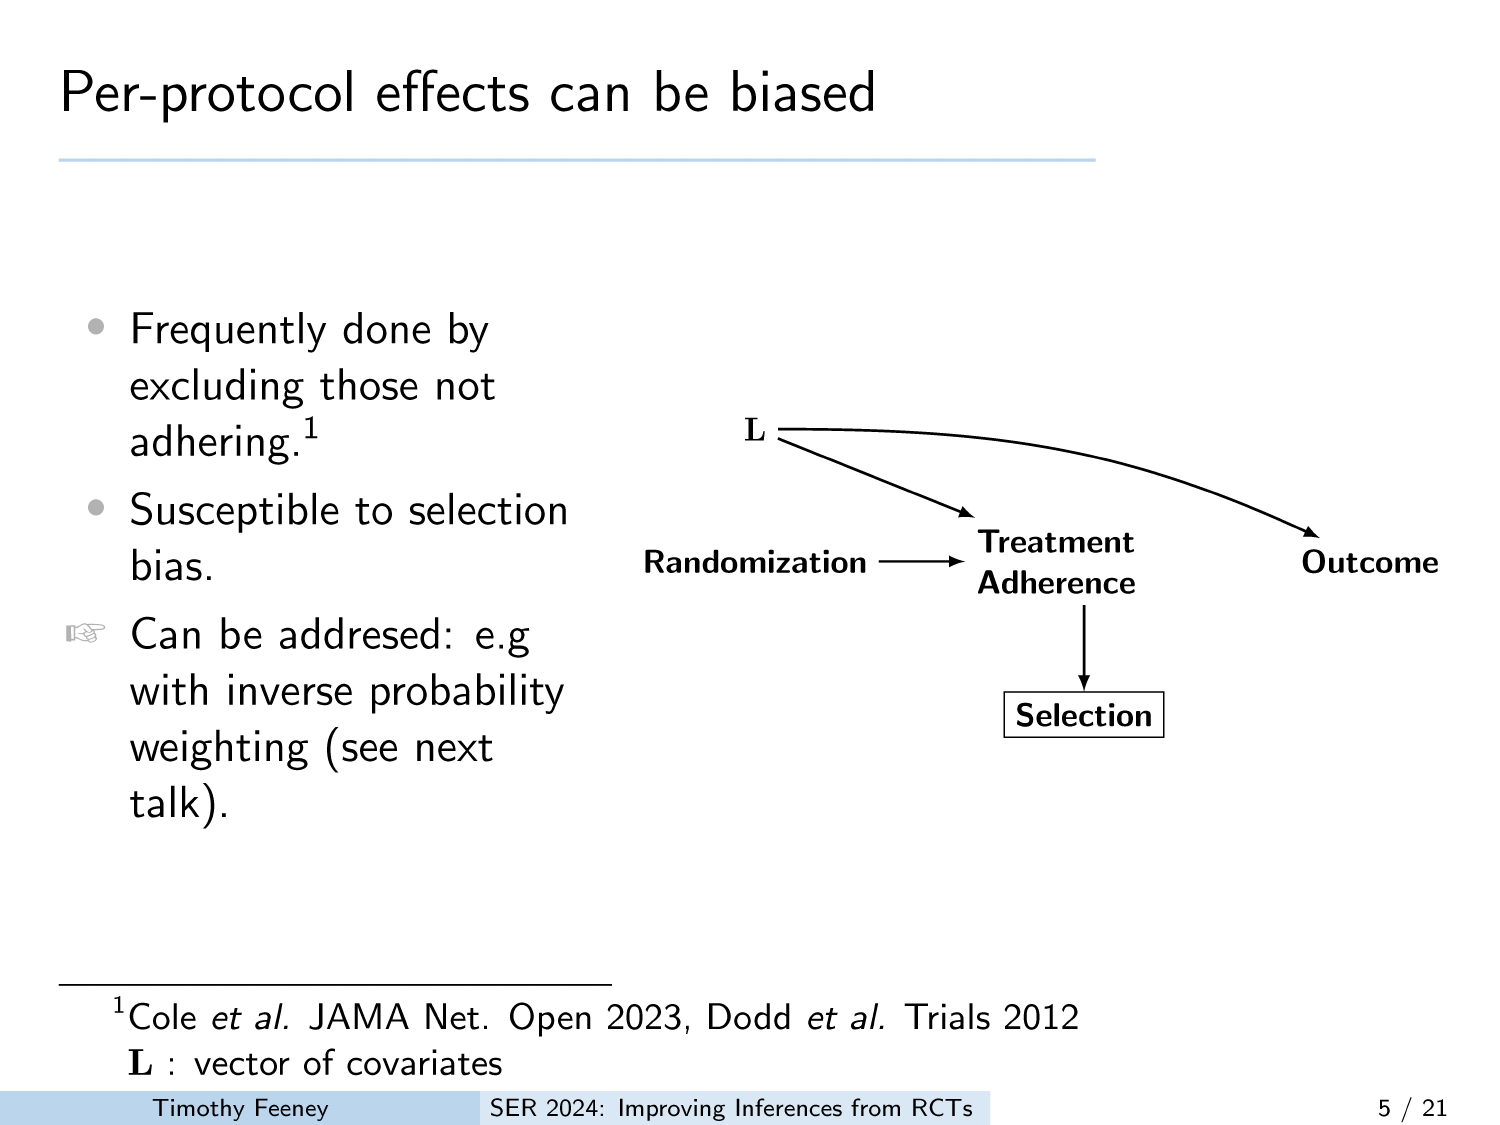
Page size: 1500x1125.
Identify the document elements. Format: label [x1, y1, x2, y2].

list [0, 0, 1500, 1125]
